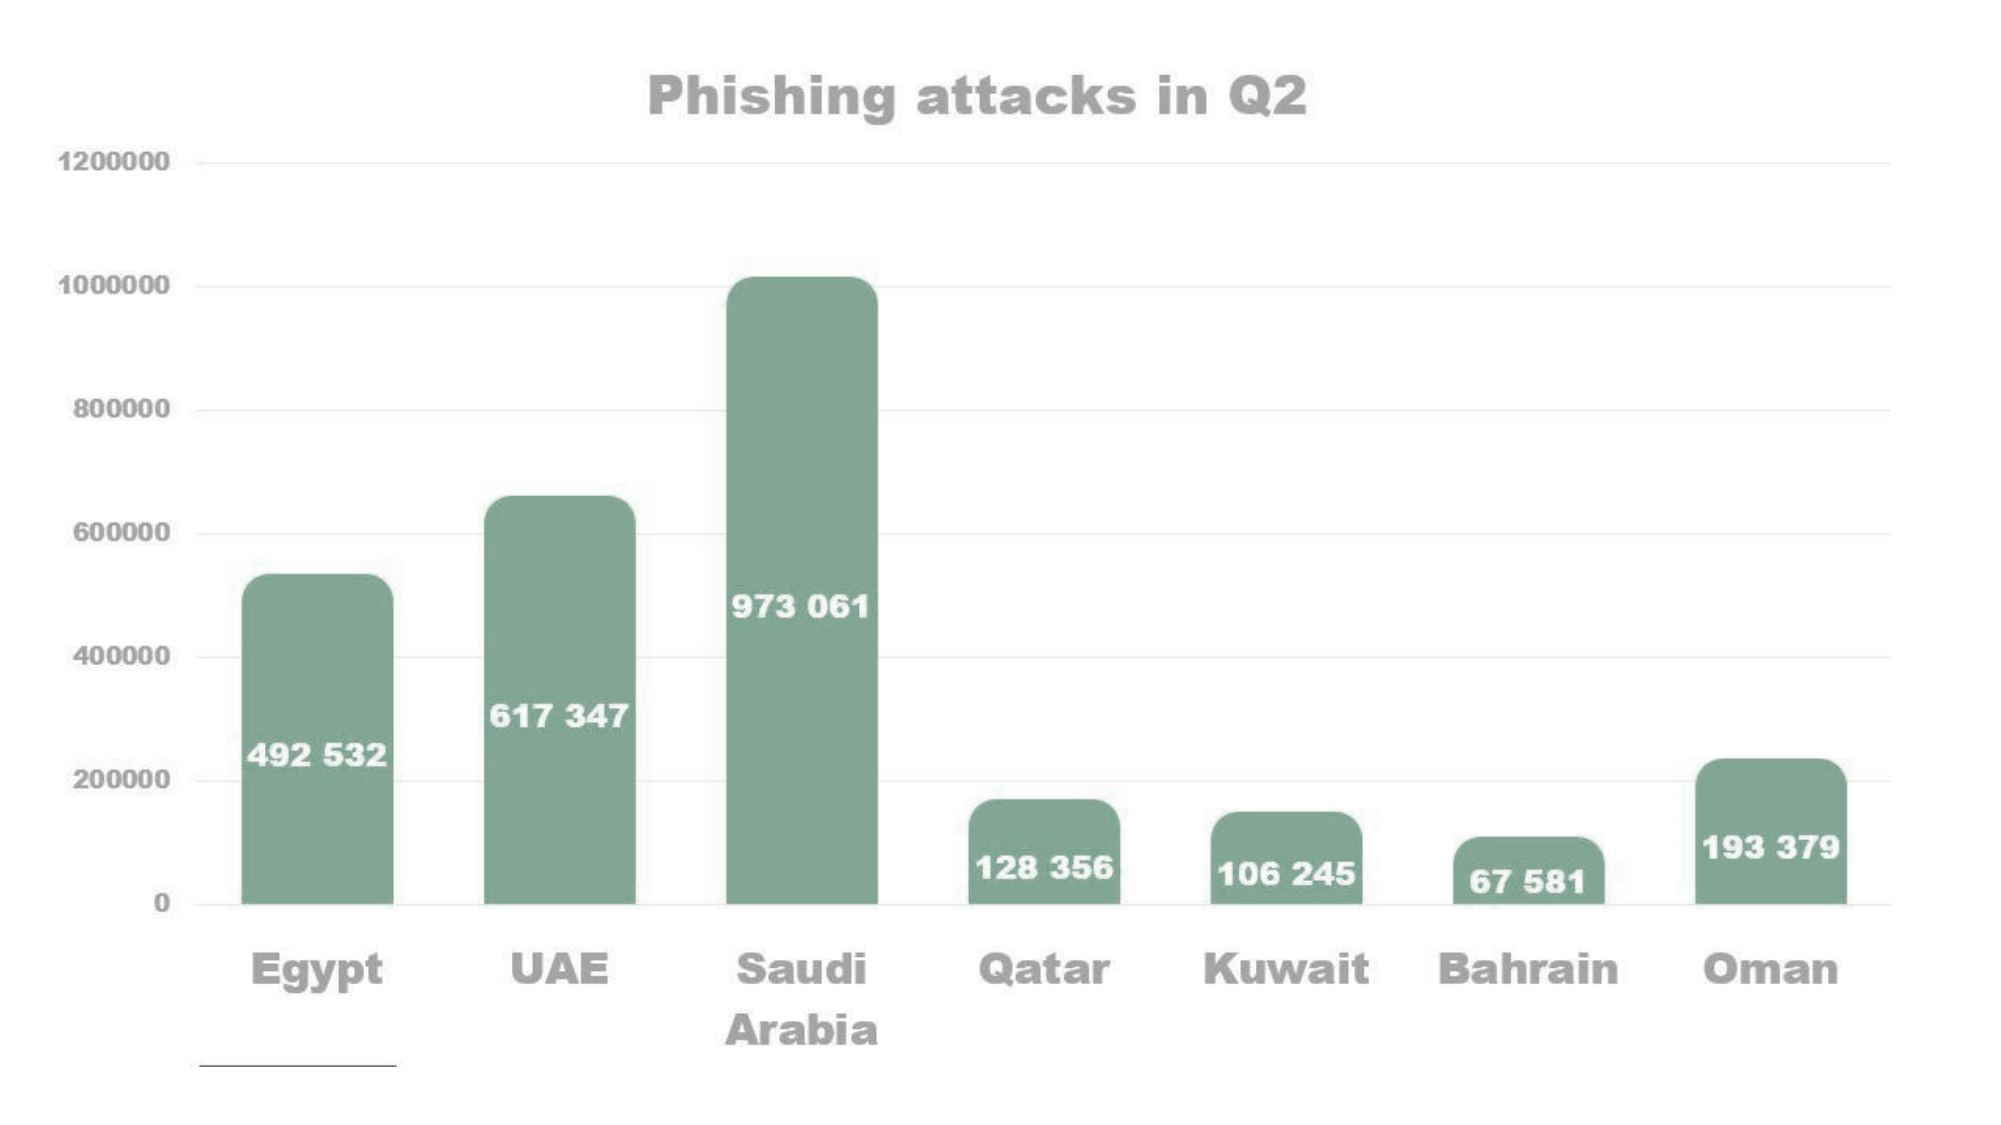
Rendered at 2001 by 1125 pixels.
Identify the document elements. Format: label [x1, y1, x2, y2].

picture [52, 58, 1963, 1067]
